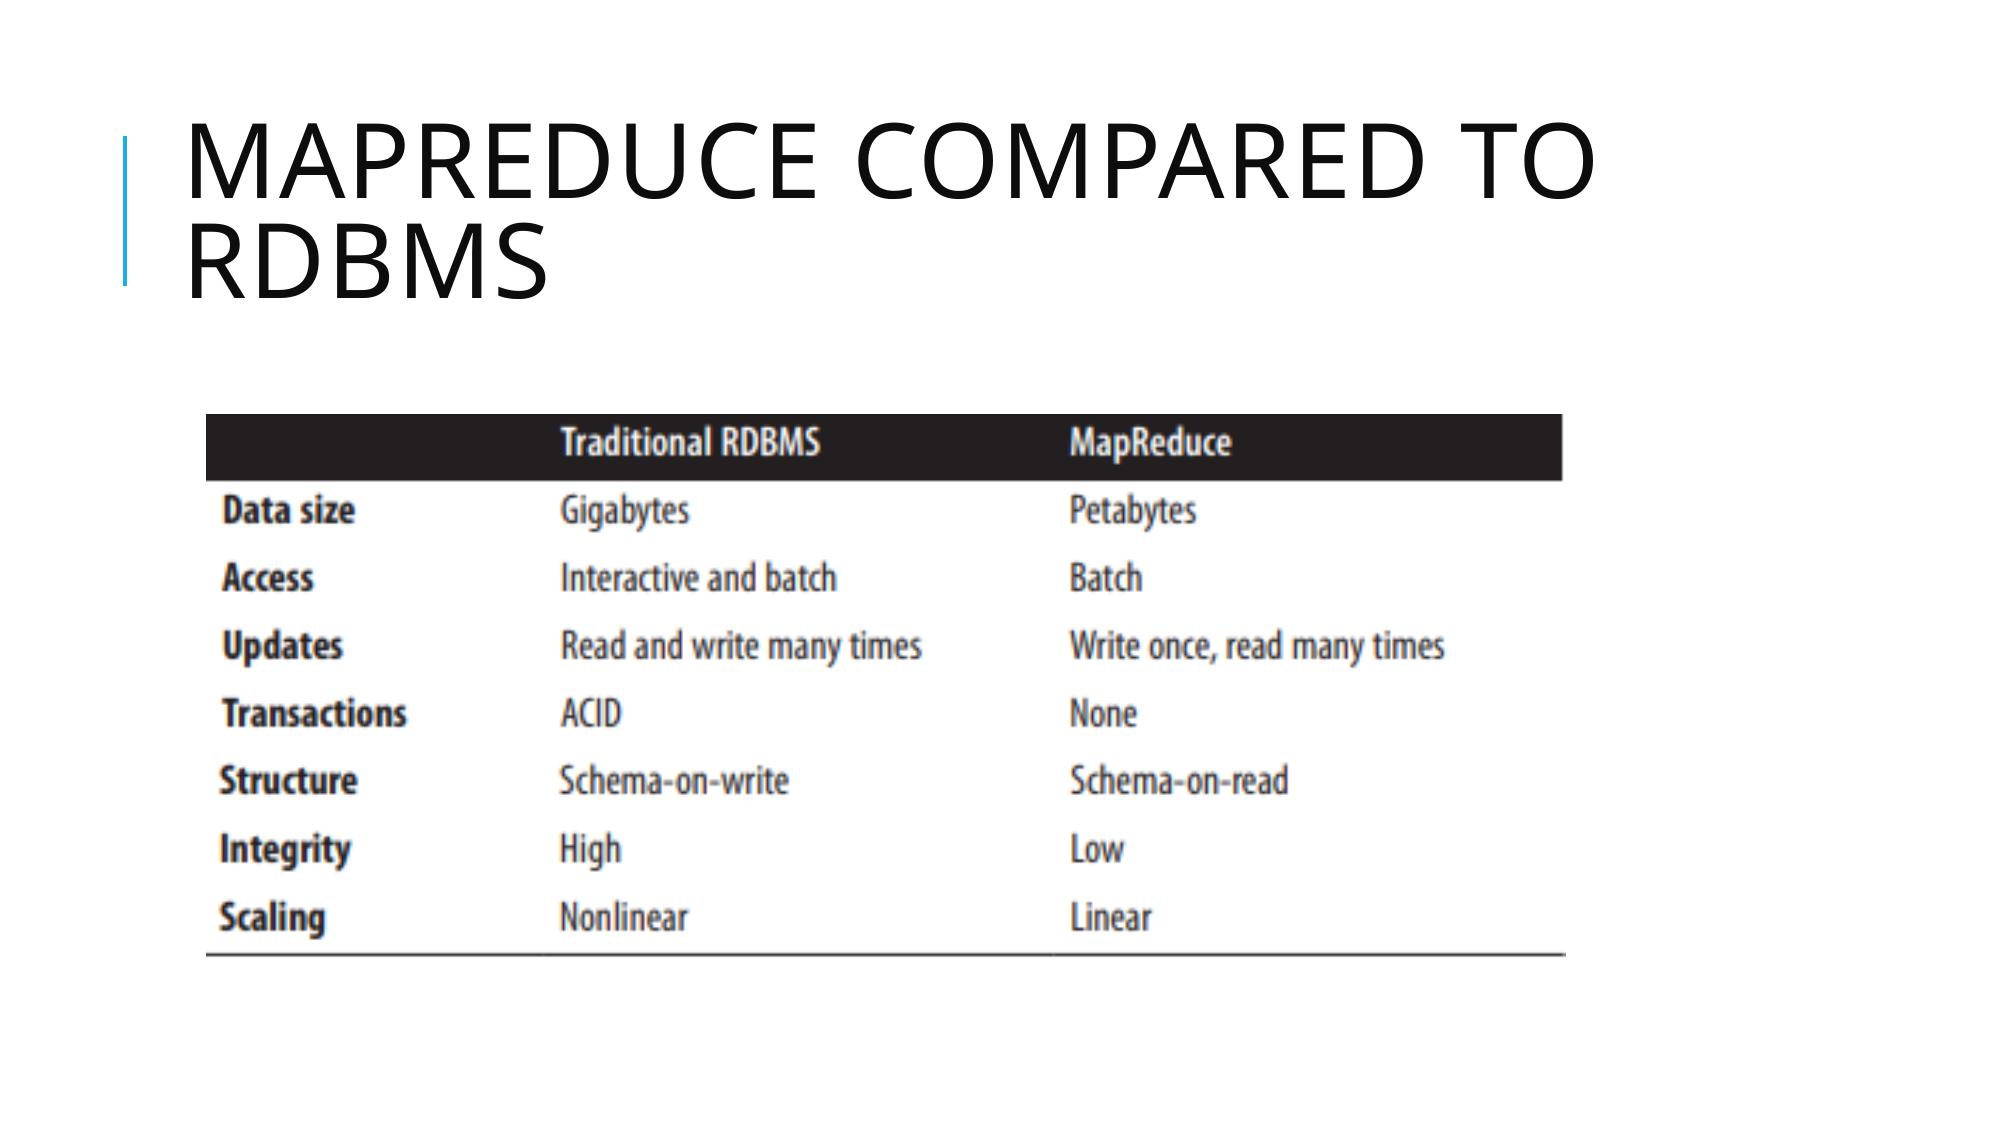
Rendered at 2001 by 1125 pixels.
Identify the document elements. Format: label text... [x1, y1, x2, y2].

picture [205, 414, 1566, 754]
title Mapreduce compared to rdbms [168, 96, 1763, 342]
picture [205, 755, 1566, 960]
